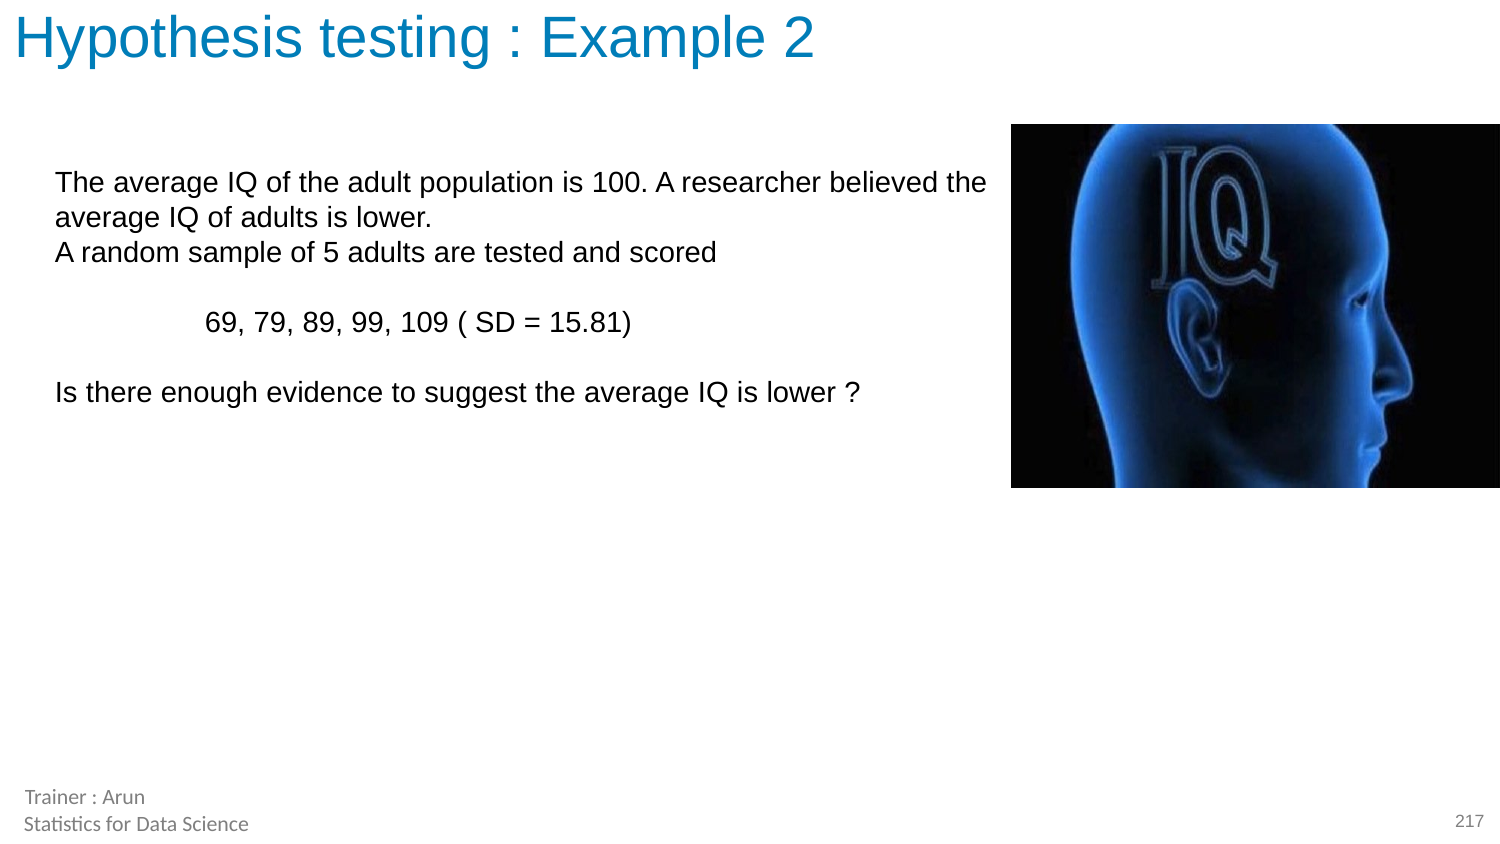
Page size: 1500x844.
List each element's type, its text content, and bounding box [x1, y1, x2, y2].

picture [1010, 124, 1500, 488]
text_box The average IQ of the adult population is 100. A researcher believed the average IQ of adults is lower. A random sample of 5 adults are tested and scored 69, 79, 89, 99, 109 ( SD = 15.81) Is there enough evidence to suggest the average IQ is lower ? [40, 156, 1005, 416]
title Hypothesis testing : Example 2 [0, 0, 1350, 105]
